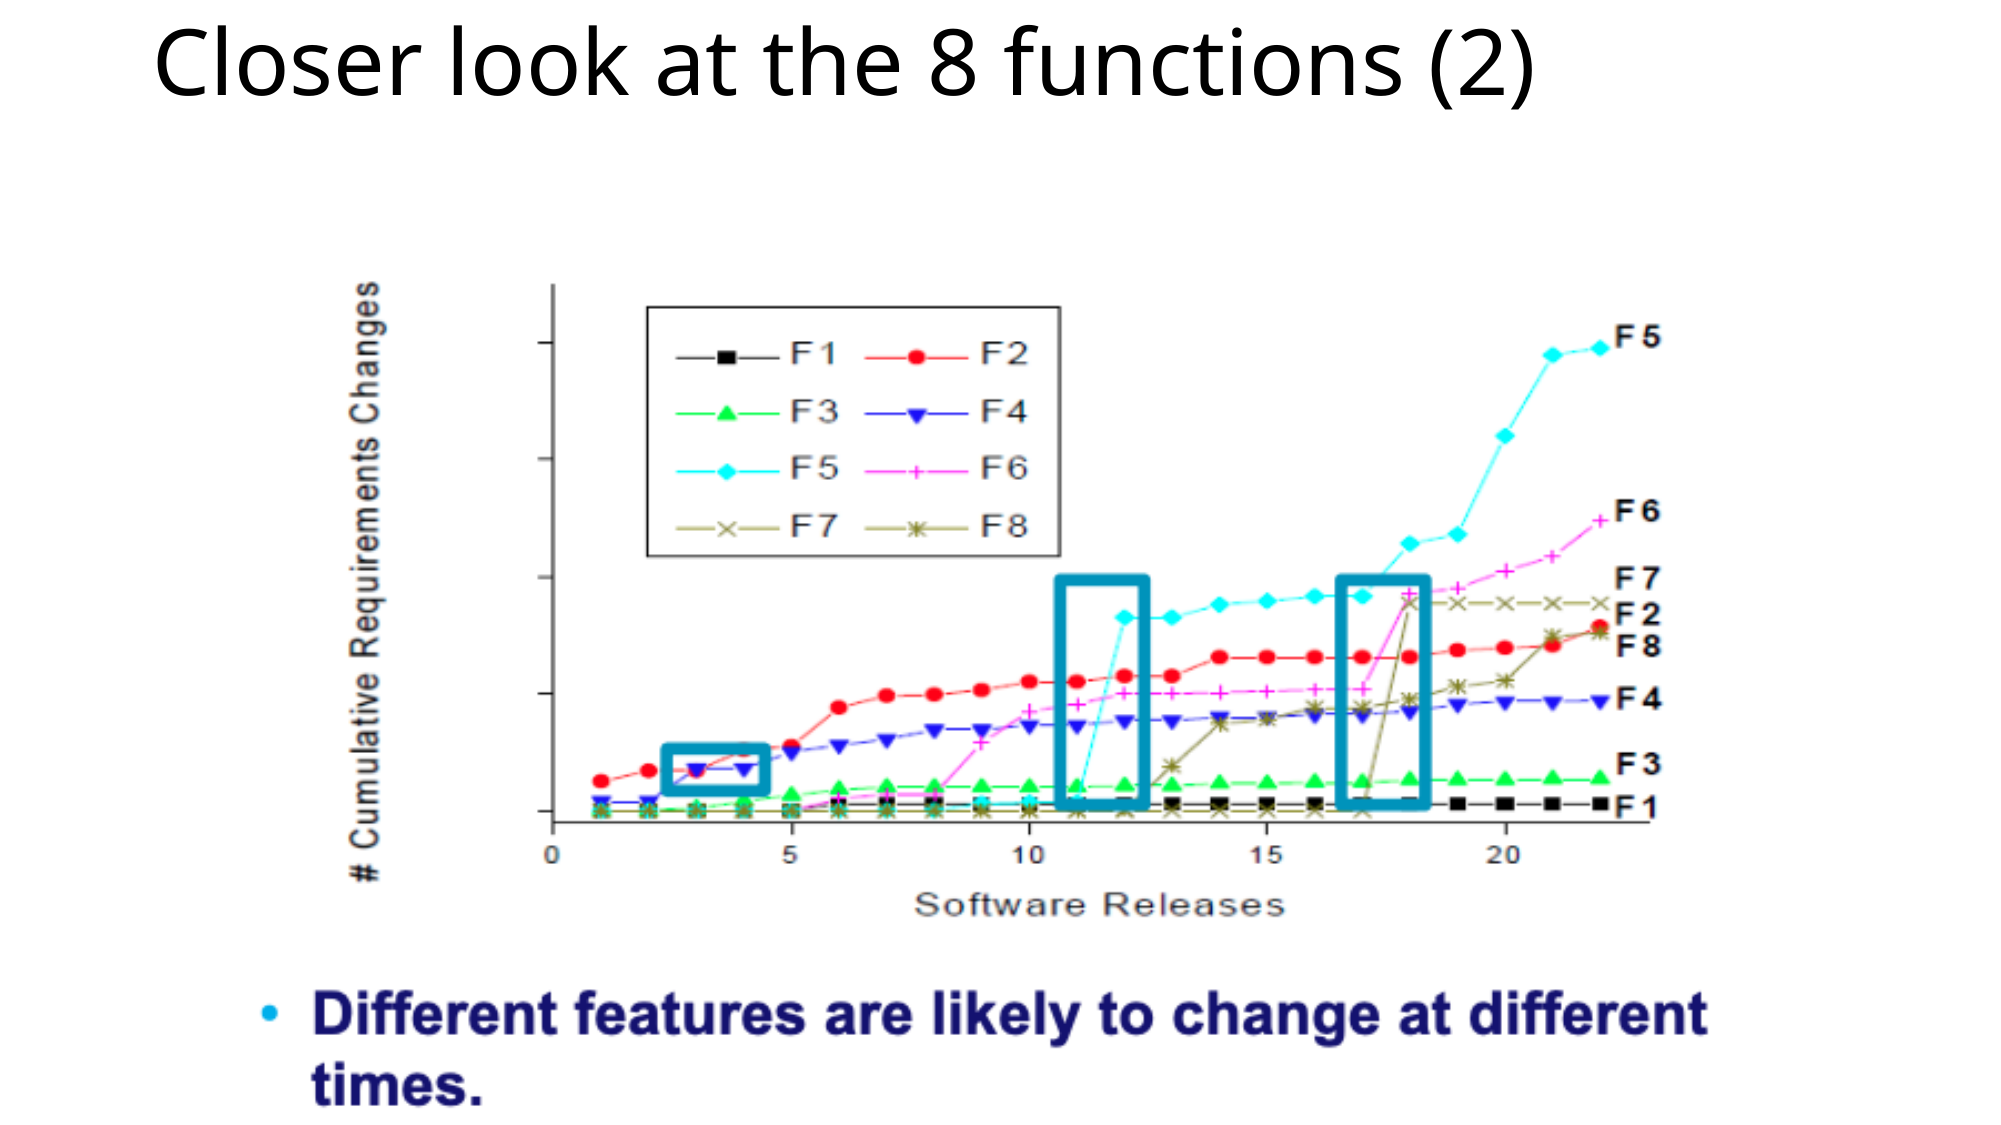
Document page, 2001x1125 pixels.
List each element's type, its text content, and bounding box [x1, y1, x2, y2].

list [214, 228, 1716, 1125]
title Closer look at the 8 functions (2) [137, 0, 1863, 131]
